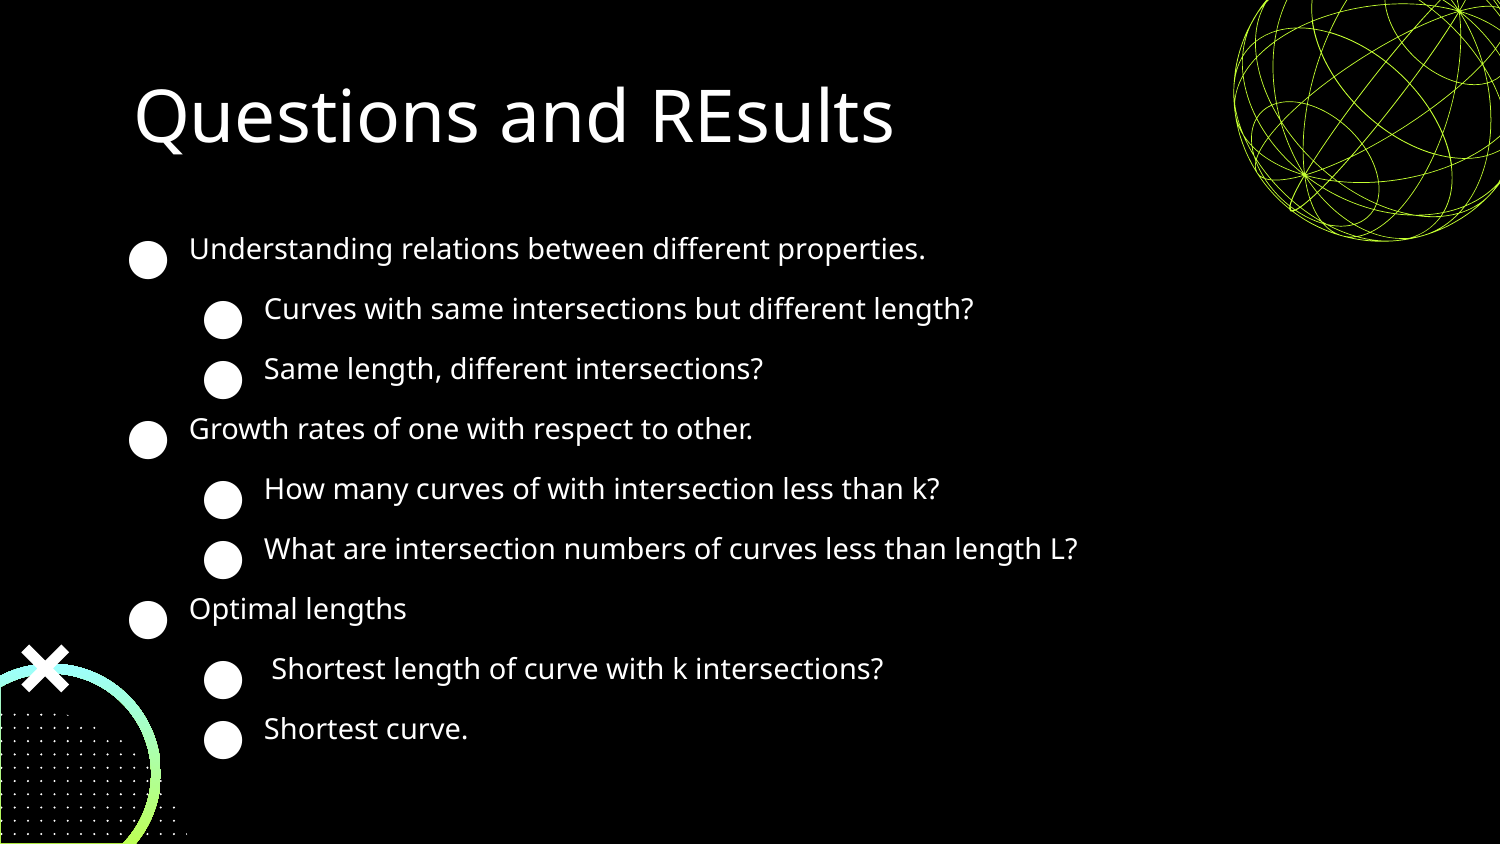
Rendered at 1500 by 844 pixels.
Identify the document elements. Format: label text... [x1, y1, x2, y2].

text_box [1439, 213, 1457, 230]
text_box [1476, 187, 1494, 202]
text_box [1460, 204, 1478, 215]
text_box [1493, 0, 1500, 17]
text_box [1259, 171, 1288, 209]
text_box [1300, 21, 1311, 29]
text_box [1372, 174, 1424, 239]
text_box [1484, 69, 1492, 80]
text_box [1325, 223, 1331, 233]
text_box [1307, 169, 1323, 192]
text_box [1432, 0, 1441, 16]
text_box [1459, 12, 1500, 48]
text_box [1460, 36, 1500, 63]
text_box [1249, 161, 1291, 200]
text_box Understanding relations between different properties. Curves with same intersections but different length? Same length, different intersections? Growth rates of one with respect to other. How many curves of with intersection less than k? What are intersection numbers of curves less than length L? Optimal lengths Shortest length of curve with k intersections? Shortest curve. [99, 209, 1272, 715]
text_box [1238, 37, 1247, 54]
text_box [1450, 0, 1459, 11]
title Questions and REsults [118, 54, 1382, 160]
